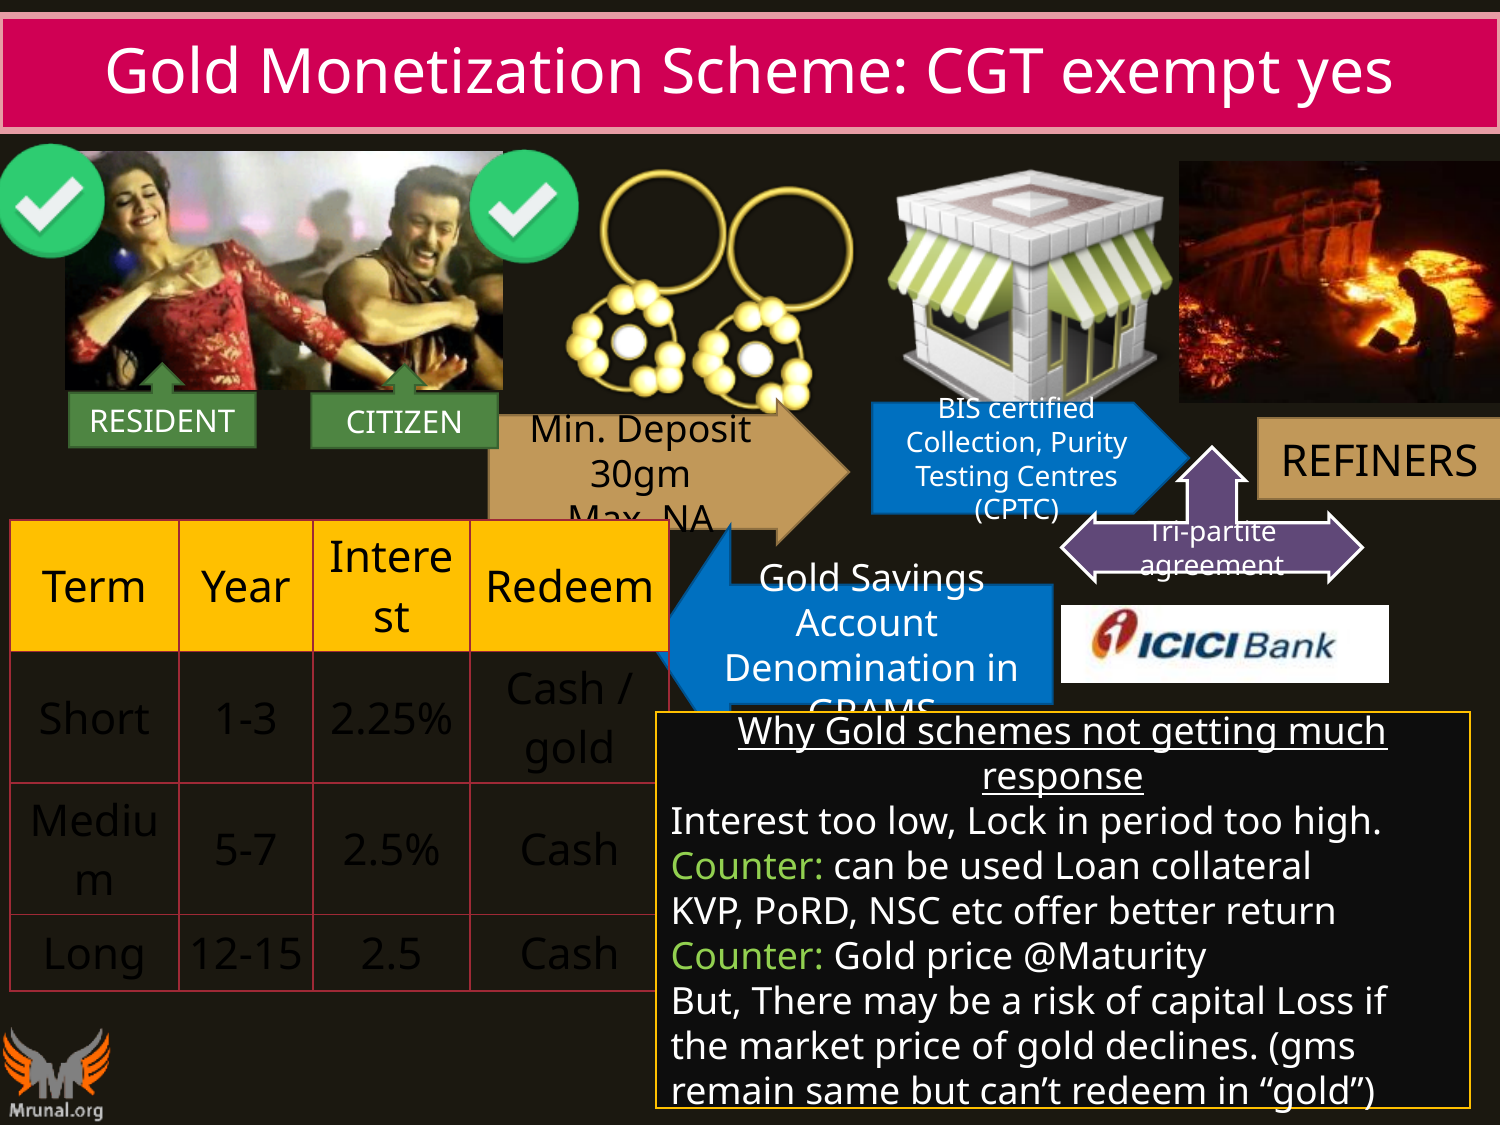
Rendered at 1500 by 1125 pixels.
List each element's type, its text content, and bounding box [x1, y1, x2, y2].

table_cell Short [11, 652, 178, 782]
picture [0, 1024, 114, 1125]
table_cell Medium [11, 784, 178, 914]
table_cell Long [11, 915, 178, 990]
title Gold Monetization Scheme: CGT exempt yes [0, 12, 1500, 134]
text_box Tri-partite agreement [1059, 444, 1365, 585]
picture [1061, 605, 1389, 683]
table_cell 5-7 [180, 784, 312, 914]
table_header Year [180, 521, 312, 651]
picture [0, 133, 1500, 448]
table_cell 2.25% [314, 652, 469, 782]
table_cell 2.5% [314, 784, 469, 914]
table_cell Cash / gold [471, 652, 668, 782]
text_box REFINERS [1257, 417, 1500, 500]
table_header Redeem [471, 521, 668, 651]
table_cell Cash [471, 784, 655, 914]
text_box Gold Savings Account Denomination in GRAMS [670, 521, 1054, 711]
table_header Interest [314, 521, 469, 651]
text_box CITIZEN [310, 390, 499, 450]
text_box Why Gold schemes not getting much response Interest too low, Lock in period too high. Counter: can be used Loan collateral KVP, PoRD, NSC etc offer better return Counter: Gold price @Maturity But, There may be a risk of capital Loss if the market price of gold declines. (gms remain same but can’t redeem in “gold”) [655, 711, 1471, 1109]
table_cell Cash [471, 915, 655, 990]
text_box Min. Deposit 30gm Max. NA [487, 414, 851, 547]
text_box RESIDENT [68, 390, 257, 449]
table_cell 1-3 [180, 652, 312, 782]
table_header Term [11, 521, 178, 651]
table_cell 12-15 [180, 915, 312, 990]
text_box BIS certified Collection, Purity Testing Centres (CPTC) [871, 420, 1191, 515]
table_cell 2.5 [314, 915, 469, 990]
